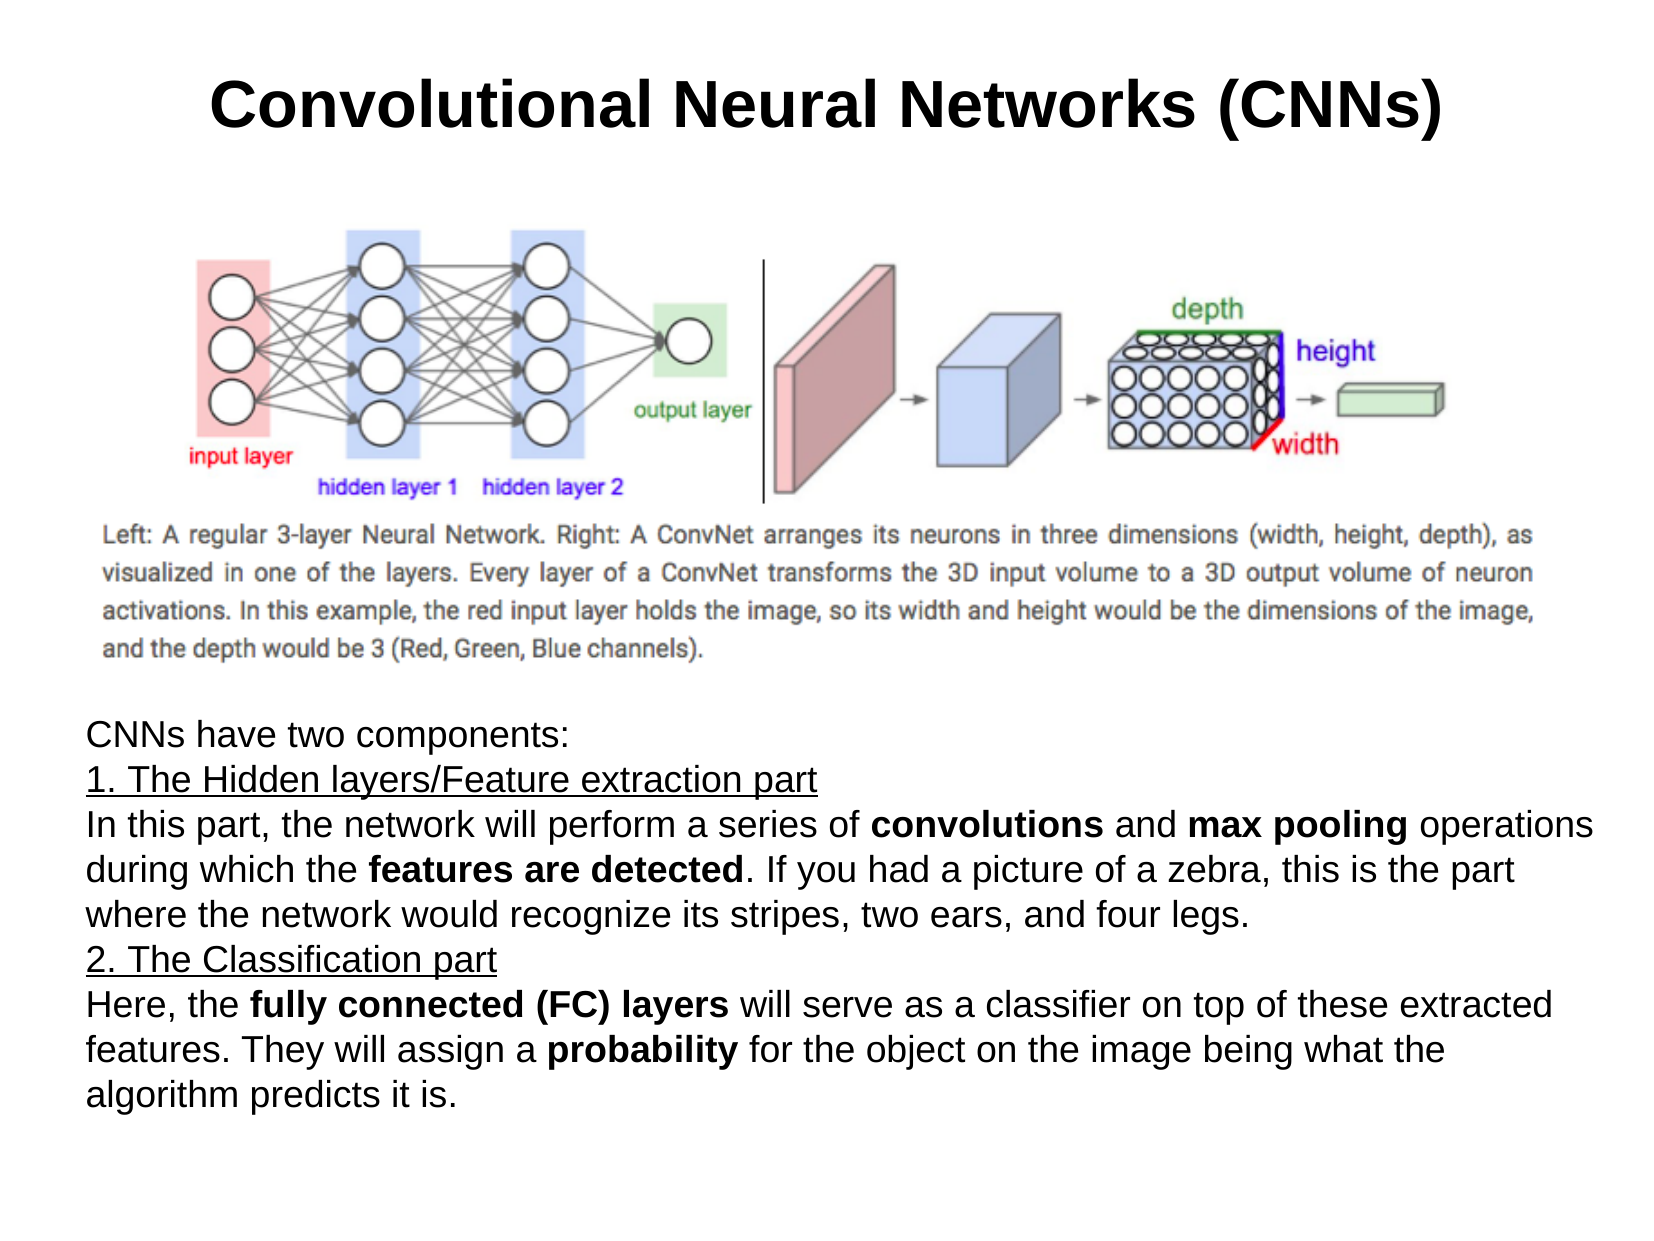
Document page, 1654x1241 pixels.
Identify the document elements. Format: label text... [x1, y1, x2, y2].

text_box CNNs have two components: 1. The Hidden layers/Feature extraction part In this part, the network will perform a series of convolutions and max pooling operations during which the features are detected. If you had a picture of a zebra, this is the part where the network would recognize its stripes, two ears, and four legs. 2. The Classification part Here, the fully connected (FC) layers will serve as a classifier on top of these extracted features. They will assign a probability for the object on the image being what the algorithm predicts it is. [70, 702, 1625, 1168]
text_box Convolutional Neural Networks (CNNs) [82, 49, 1571, 153]
picture [0, 194, 1625, 692]
